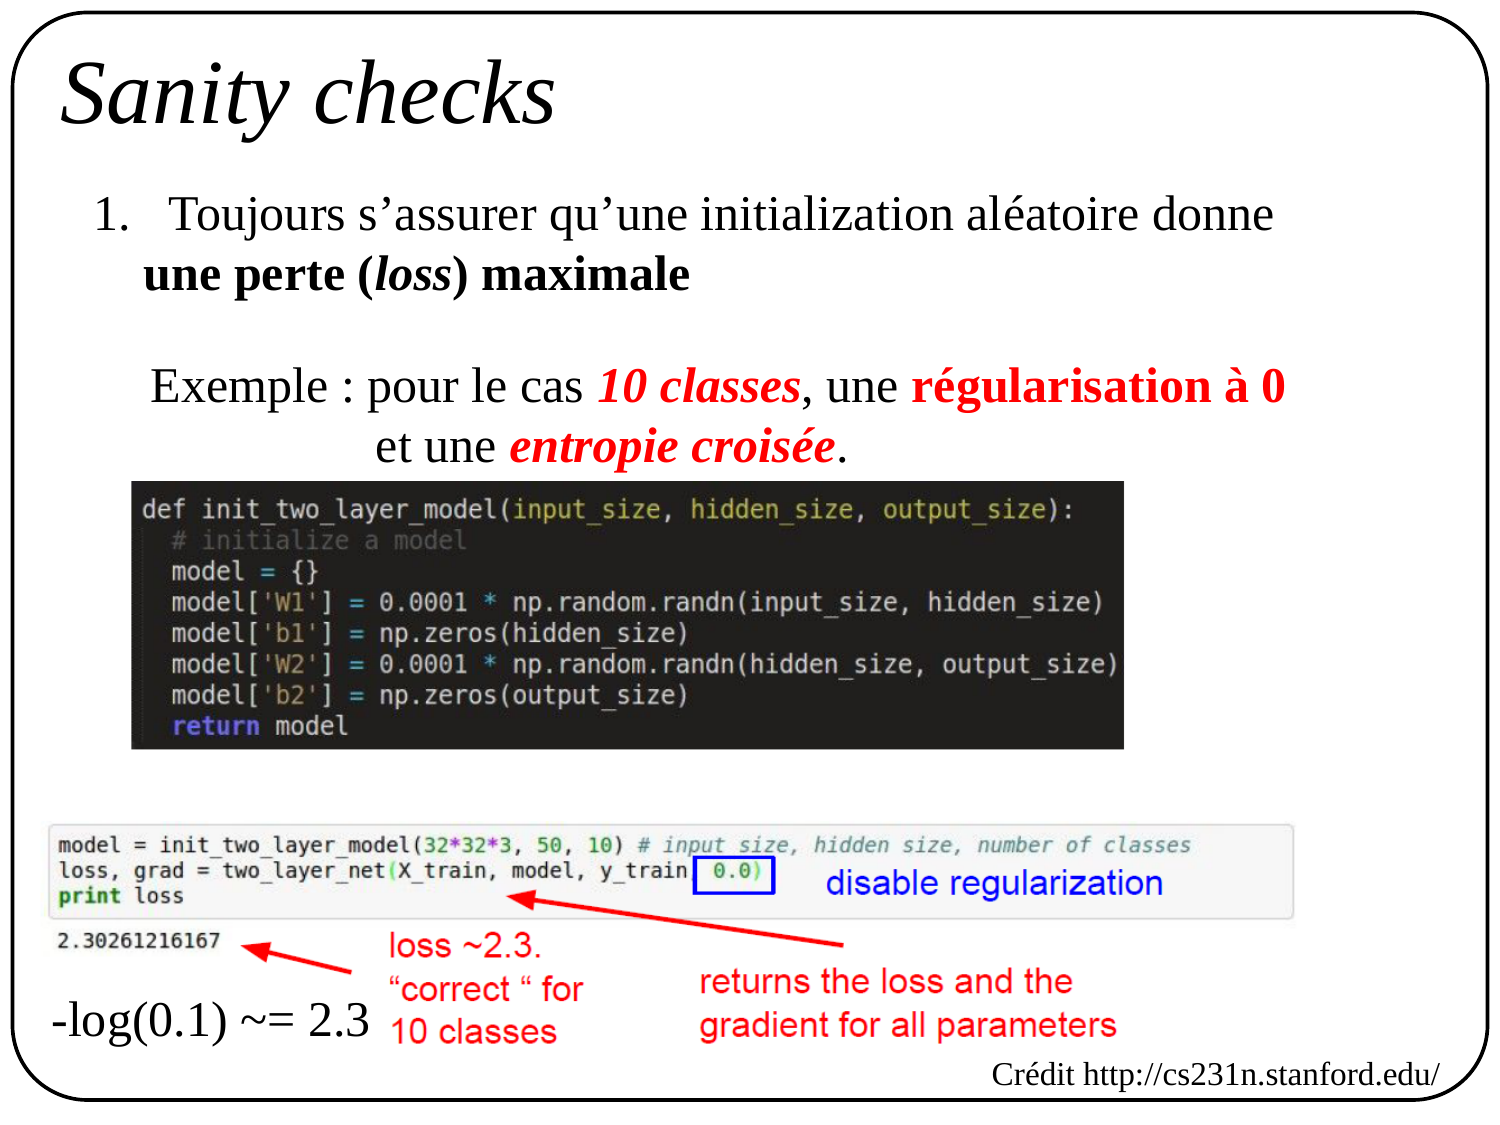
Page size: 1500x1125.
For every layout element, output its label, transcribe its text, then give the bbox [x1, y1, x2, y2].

picture [24, 481, 1318, 1046]
text_box Crédit http://cs231n.stanford.edu/ [976, 1045, 1456, 1100]
text_box Exemple : pour le cas 10 classes, une régularisation à 0 et une entropie croisée. [135, 345, 1315, 480]
title Sanity checks [45, 24, 1322, 150]
text_box Toujours s’assurer qu’une initialization aléatoire donne une perte (loss) maximale [79, 173, 1454, 309]
